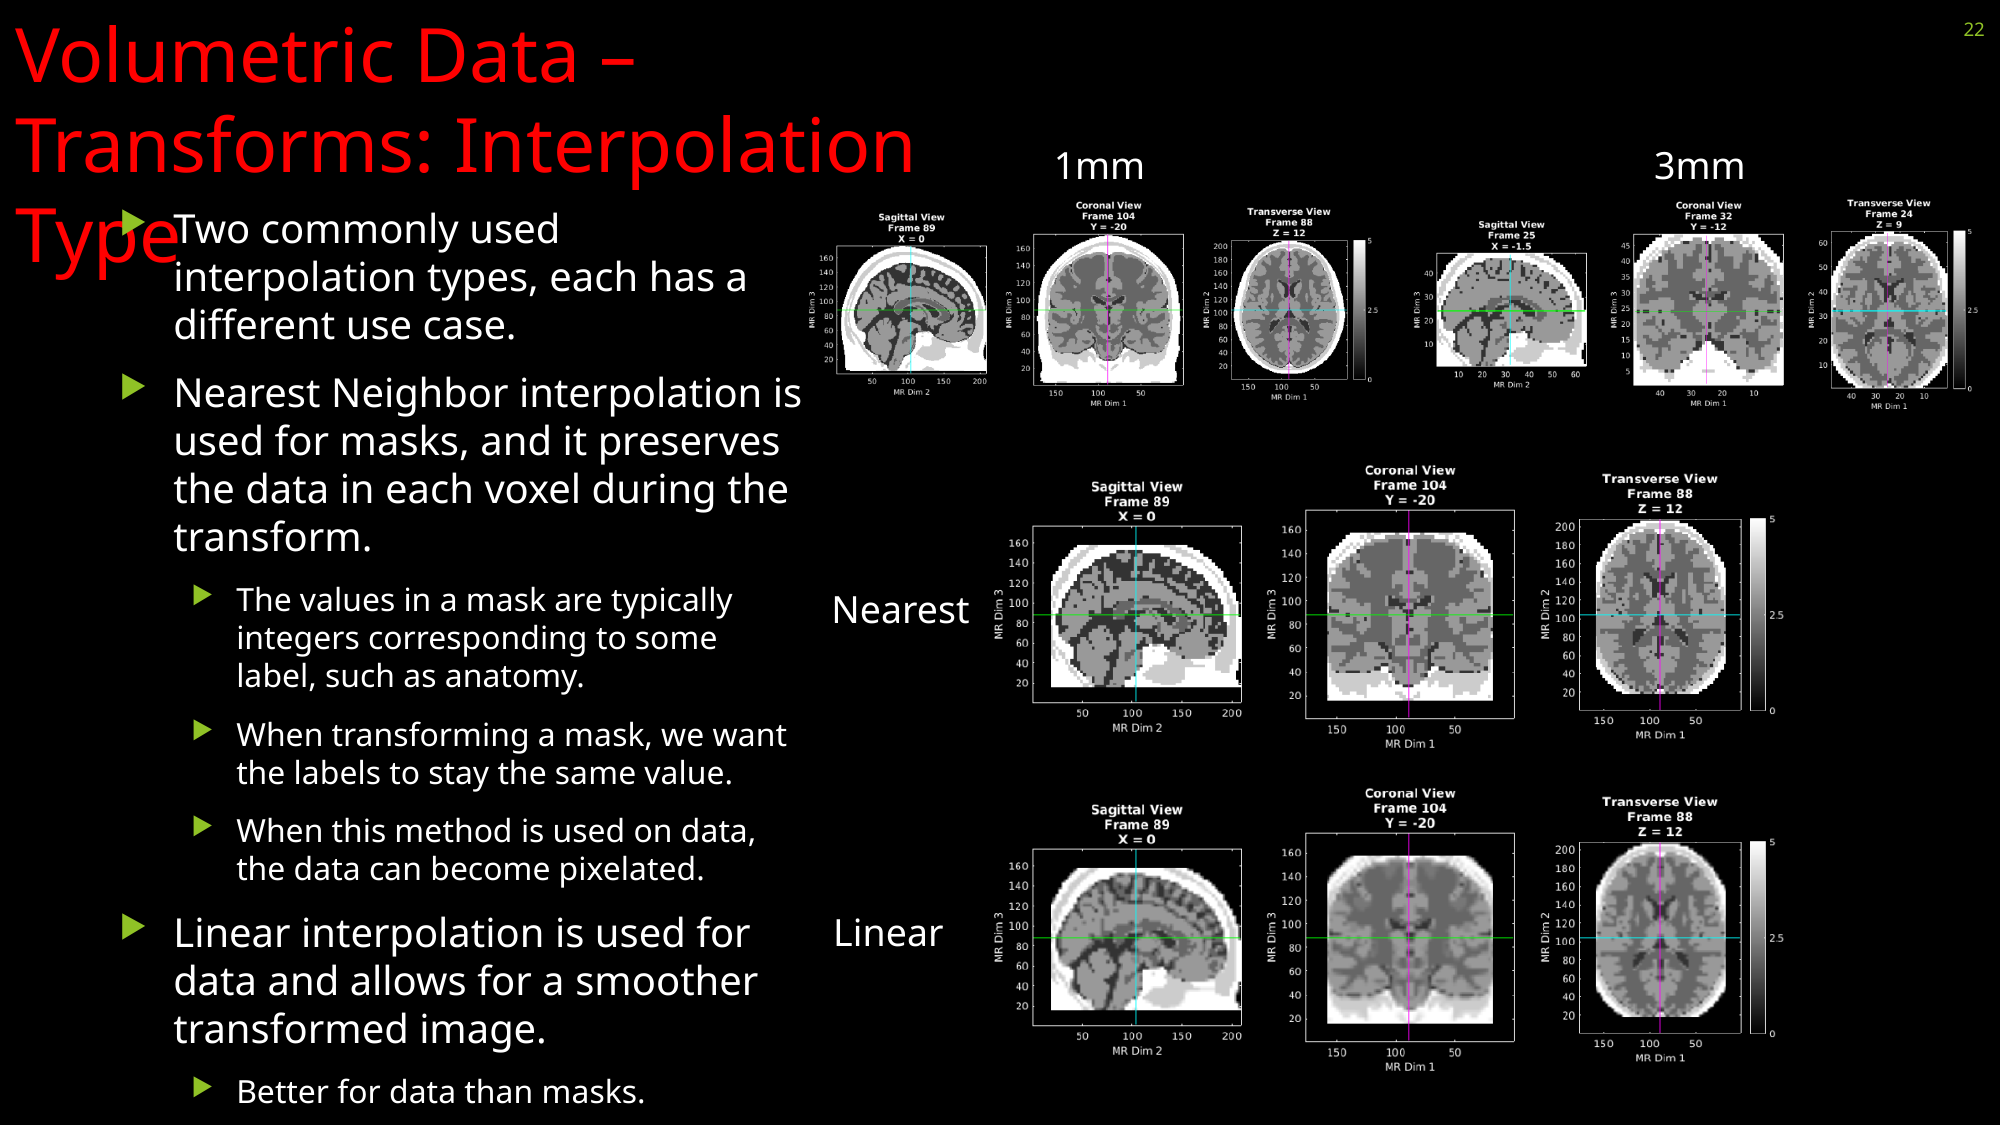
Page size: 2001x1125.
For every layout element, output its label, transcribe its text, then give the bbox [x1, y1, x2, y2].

picture [980, 778, 1815, 1085]
picture [980, 455, 1815, 762]
title Volumetric Data – Transforms: Interpolation Type [0, 0, 1056, 217]
slide_number 22 [1887, 0, 2000, 60]
picture [798, 195, 2000, 416]
list Two commonly used interpolation types, each has a different use case. Nearest Neighbor interpolation is used for masks, and it preserves the data in each voxel during the transform. The values in a mask are typically integers corresponding to some label, such as anatomy. When transforming a mask, we want the labels to stay the same value. When this method is used on data, the data can become pixelated. Linear interpolation is used for data and allows for a smoother transformed image. Better for data than masks. [104, 195, 821, 1125]
text_box Nearest [816, 578, 975, 638]
text_box Linear [818, 901, 959, 962]
text_box 3mm [1639, 135, 1761, 194]
text_box 1mm [1038, 135, 1160, 194]
